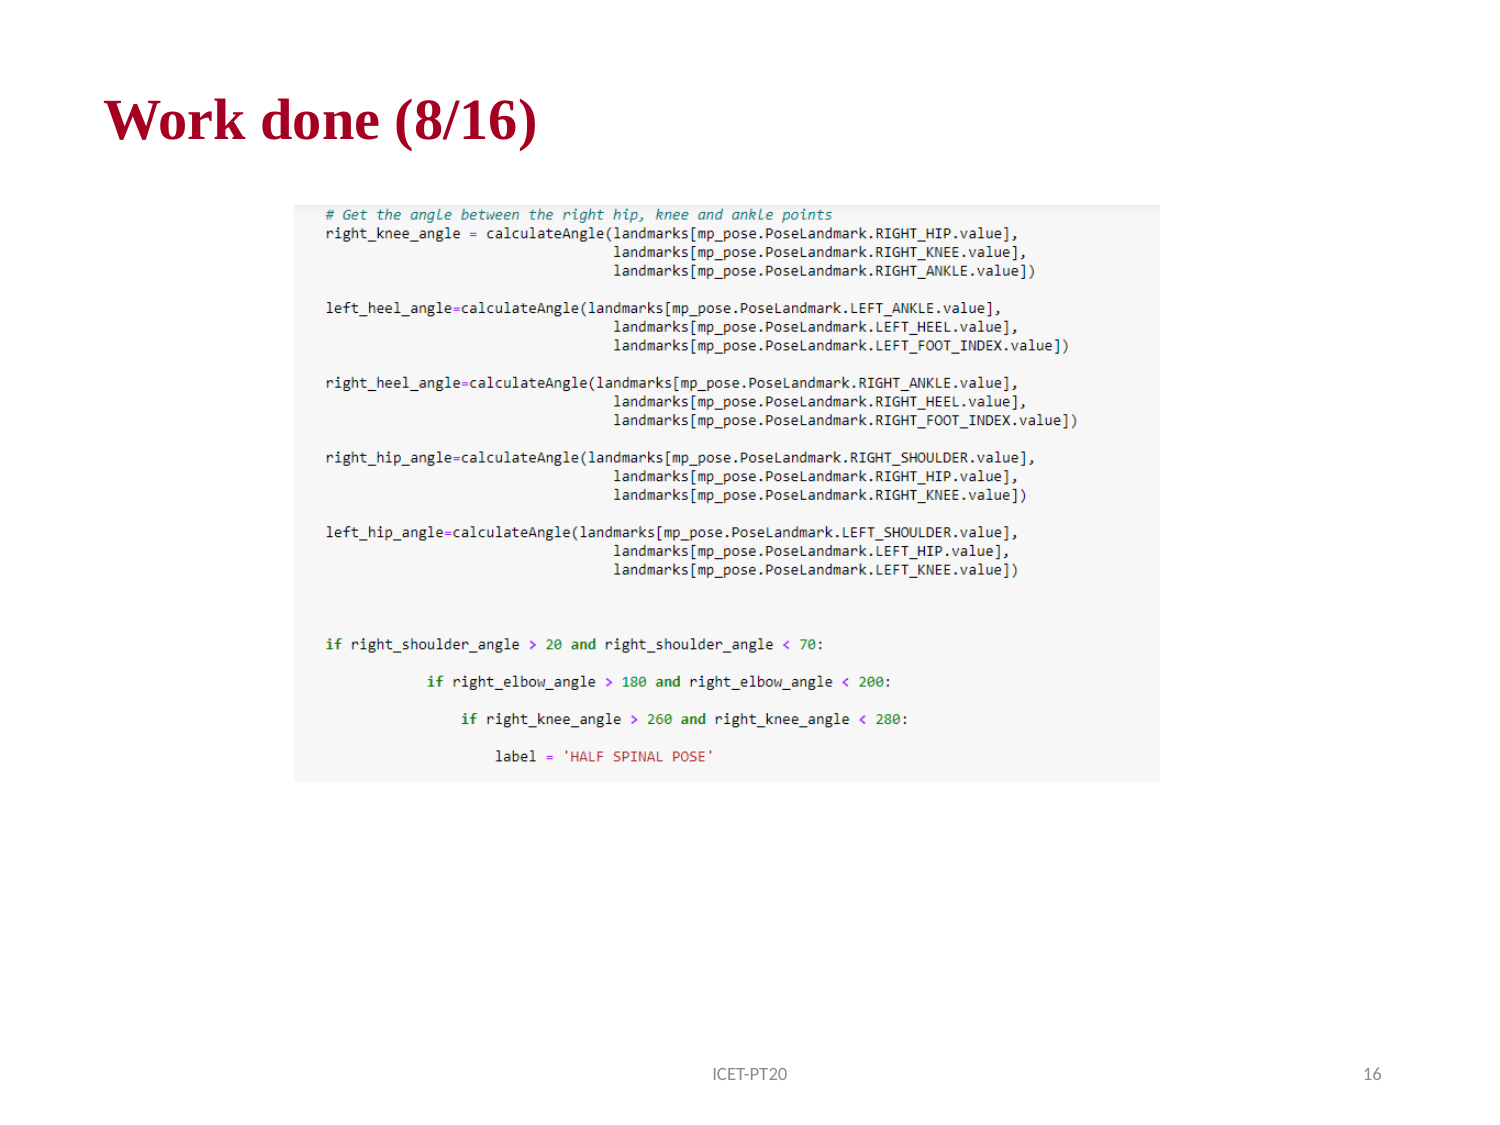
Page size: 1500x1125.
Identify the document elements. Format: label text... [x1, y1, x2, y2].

text_box Work done (8/16) [88, 73, 619, 204]
picture [293, 205, 1160, 782]
footer ICET-PT20 [496, 1042, 1004, 1103]
slide_number 16 [1059, 1042, 1397, 1103]
